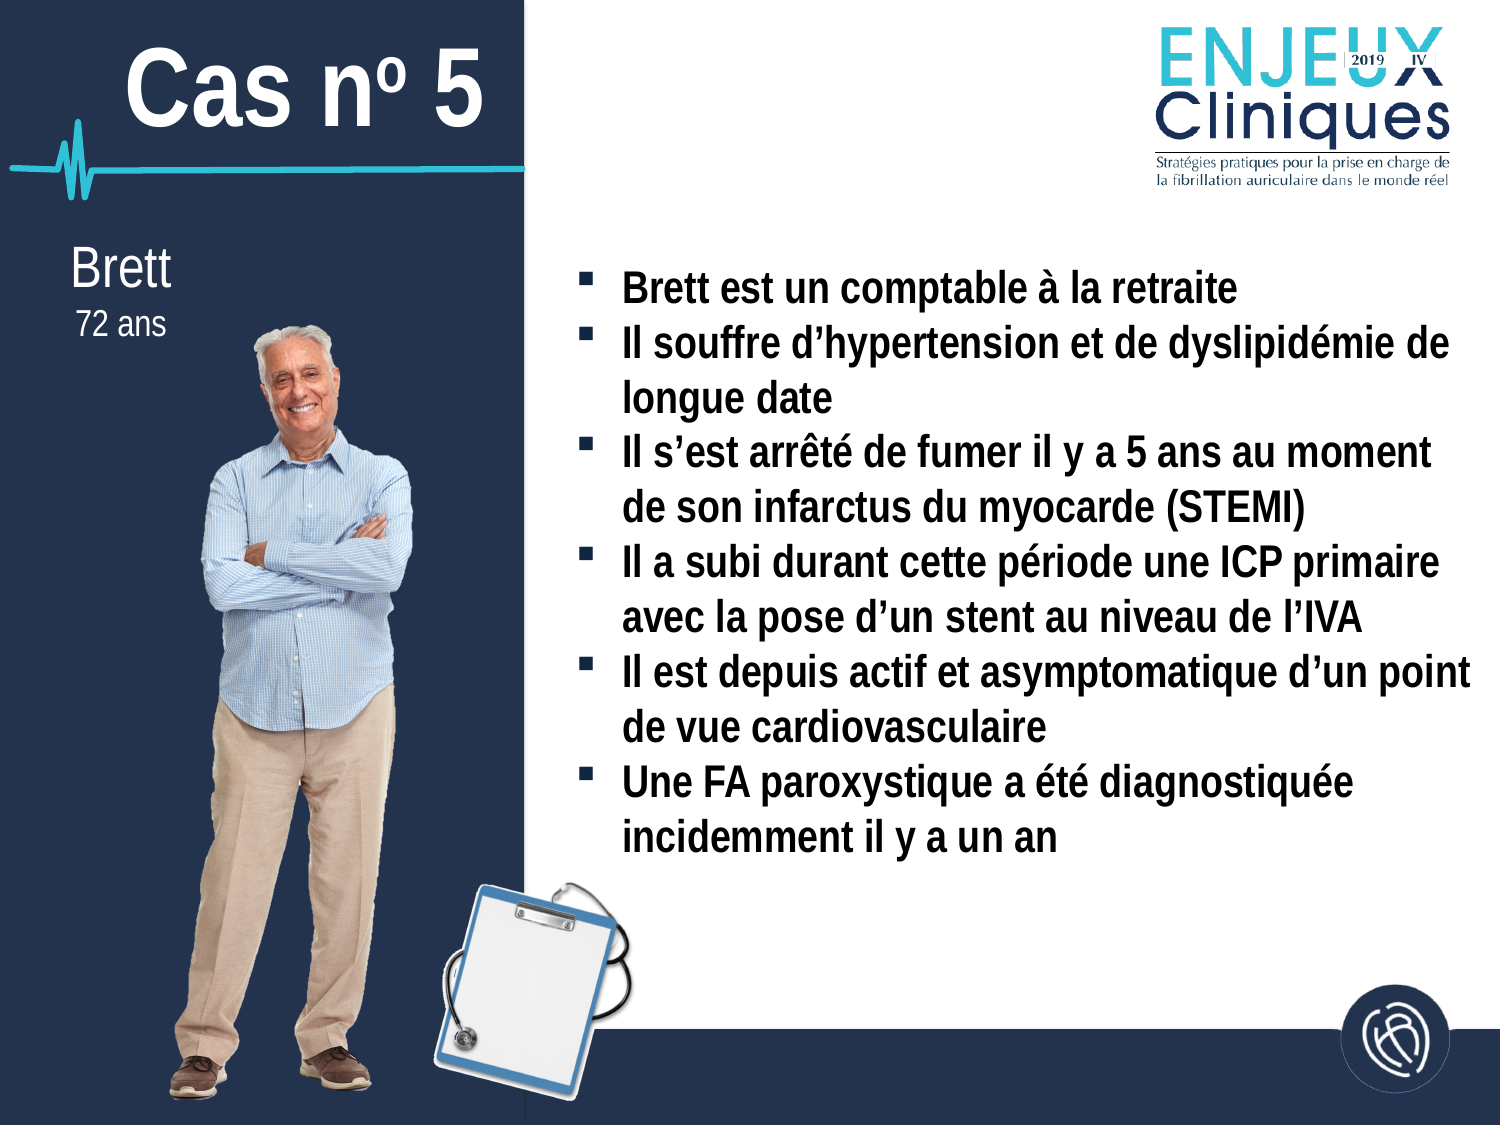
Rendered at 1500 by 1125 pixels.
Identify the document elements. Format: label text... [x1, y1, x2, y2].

text_box [0, 0, 525, 303]
text_box [612, 1028, 1500, 1125]
text_box Brett 72 ans [0, 221, 348, 303]
picture [0, 304, 666, 1125]
text_box Brett est un comptable à la retraite Il souffre d’hypertension et de dyslipidémie de longue date Il s’est arrêté de fumer il y a 5 ans au moment de son infarctus du myocarde (STEMI) Il a subi durant cette période une ICP primaire avec la pose d’un stent au niveau de l’IVA Il est depuis actif et asymptomatique d’un point de vue cardiovasculaire Une FA paroxystique a été diagnostiquée incidemment il y a un an [560, 249, 1489, 925]
picture [1147, 19, 1454, 194]
text_box Cas no 5 [109, 6, 509, 157]
text_box [12, 122, 523, 198]
picture [1332, 976, 1456, 1100]
